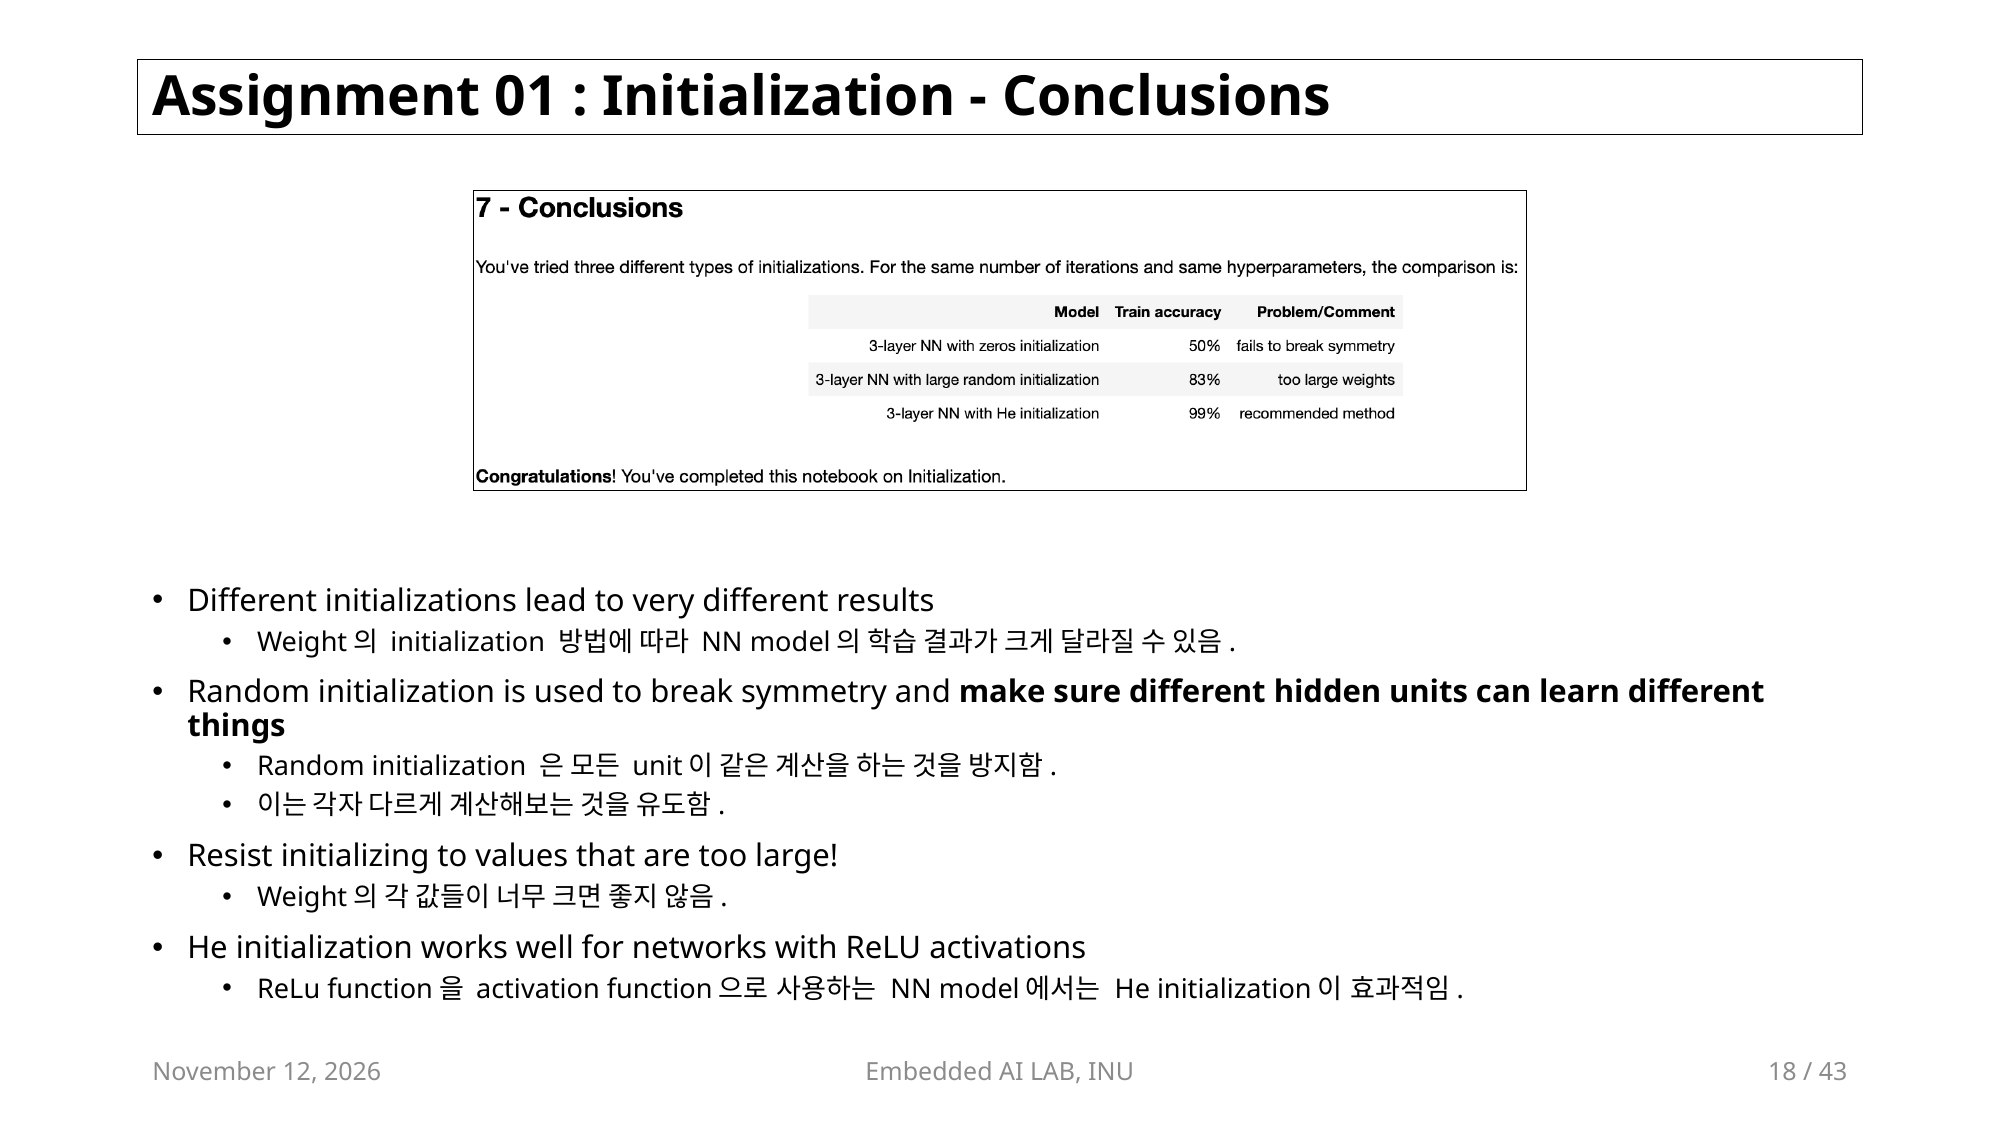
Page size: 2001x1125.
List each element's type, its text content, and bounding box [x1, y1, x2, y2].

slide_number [137, 1042, 588, 1103]
picture [473, 190, 1527, 491]
list Different initializations lead to very different results Weight의 initialization 방법에 따라 NN model의 학습 결과가 크게 달라질 수 있음. Random initialization is used to break symmetry and make sure different hidden units can learn different things Random initialization 은 모든 unit이 같은 계산을 하는 것을 방지함. 이는 각자 다르게 계산해보는 것을 유도함. Resist initializing to values that are too large! Weight의 각 값들이 너무 크면 좋지 않음. He initialization works well for networks with ReLU activations ReLu function을 activation function으로 사용하는 NN model에서는 He initialization이 효과적임. [137, 577, 1863, 1014]
slide_number 18 / 43 [1412, 1042, 1863, 1103]
title Assignment 01 : Initialization - Conclusions [137, 59, 1863, 135]
footer Embedded AI LAB, INU [662, 1042, 1338, 1103]
